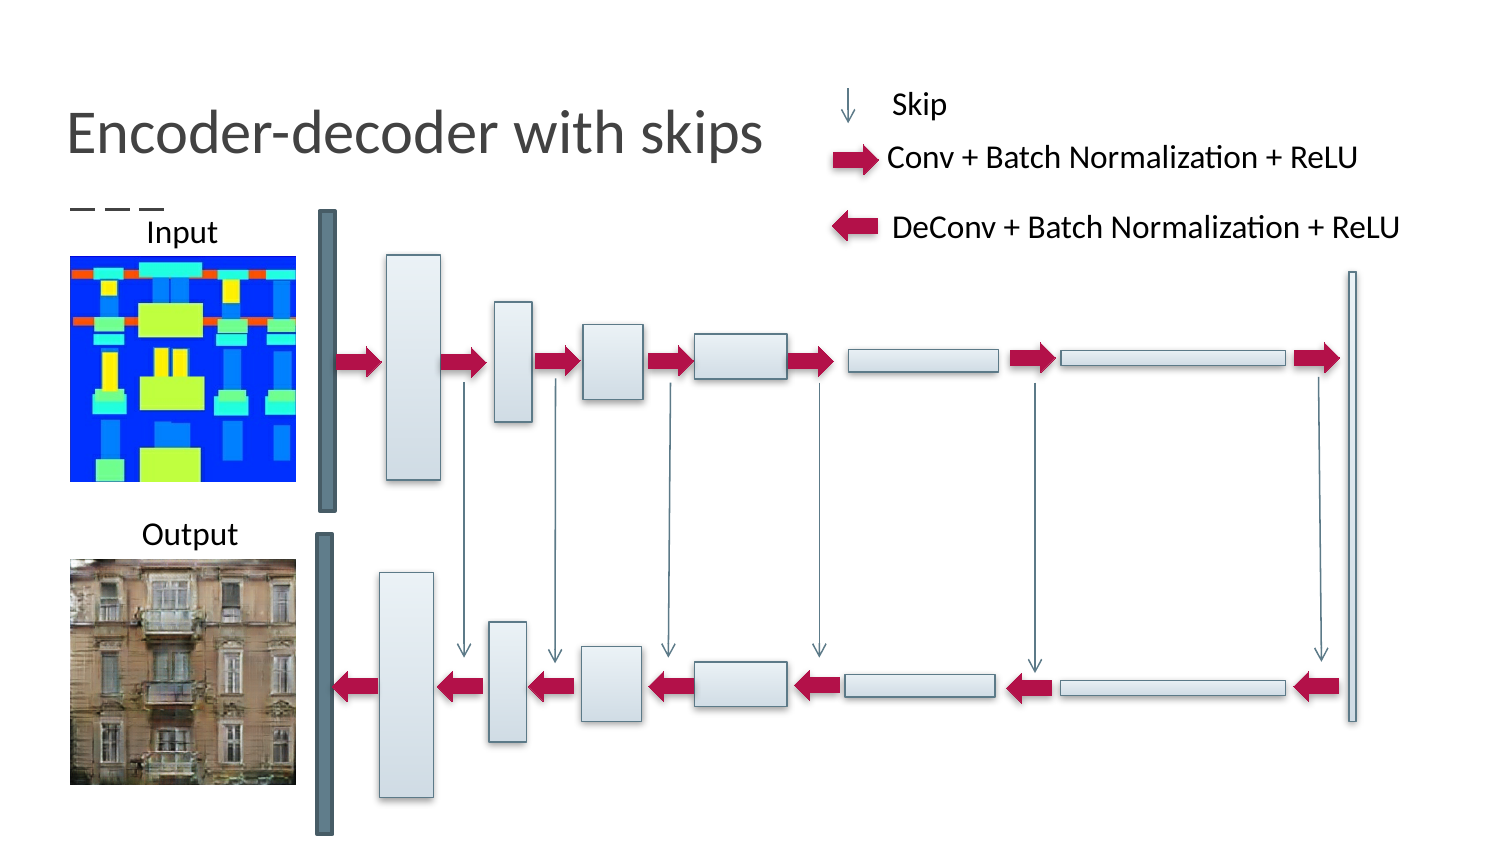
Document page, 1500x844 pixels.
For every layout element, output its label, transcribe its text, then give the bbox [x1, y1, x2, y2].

text_box [1294, 342, 1340, 373]
text_box [833, 144, 879, 175]
text_box [315, 532, 334, 836]
picture [70, 559, 296, 786]
text_box [581, 646, 642, 722]
text_box Conv + Batch Normalization + ReLU [872, 127, 1390, 183]
text_box [535, 345, 581, 376]
text_box [832, 210, 878, 241]
text_box [694, 333, 788, 380]
text_box [1293, 671, 1339, 702]
title Encoder-decoder with skips [51, 61, 1449, 182]
text_box [336, 346, 382, 377]
text_box [794, 670, 840, 701]
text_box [1318, 376, 1322, 663]
text_box [848, 349, 999, 373]
text_box Input [131, 203, 244, 254]
picture [70, 256, 297, 482]
text_box [437, 671, 483, 702]
text_box [318, 209, 337, 513]
text_box Output [127, 504, 312, 560]
text_box [648, 671, 694, 702]
text_box [1060, 680, 1286, 696]
text_box [788, 346, 834, 377]
text_box Skip [877, 74, 964, 130]
text_box [1010, 342, 1056, 373]
text_box [386, 254, 441, 481]
text_box [582, 324, 644, 400]
text_box [844, 674, 996, 698]
text_box [528, 671, 574, 702]
text_box [441, 347, 487, 378]
text_box [332, 671, 378, 702]
text_box [1348, 271, 1357, 722]
text_box [694, 661, 788, 707]
text_box [494, 301, 533, 423]
text_box [1060, 350, 1286, 366]
text_box [1006, 673, 1052, 704]
text_box [648, 345, 694, 376]
text_box [488, 621, 527, 743]
text_box [379, 572, 434, 798]
text_box DeConv + Batch Normalization + ReLU [877, 197, 1445, 253]
